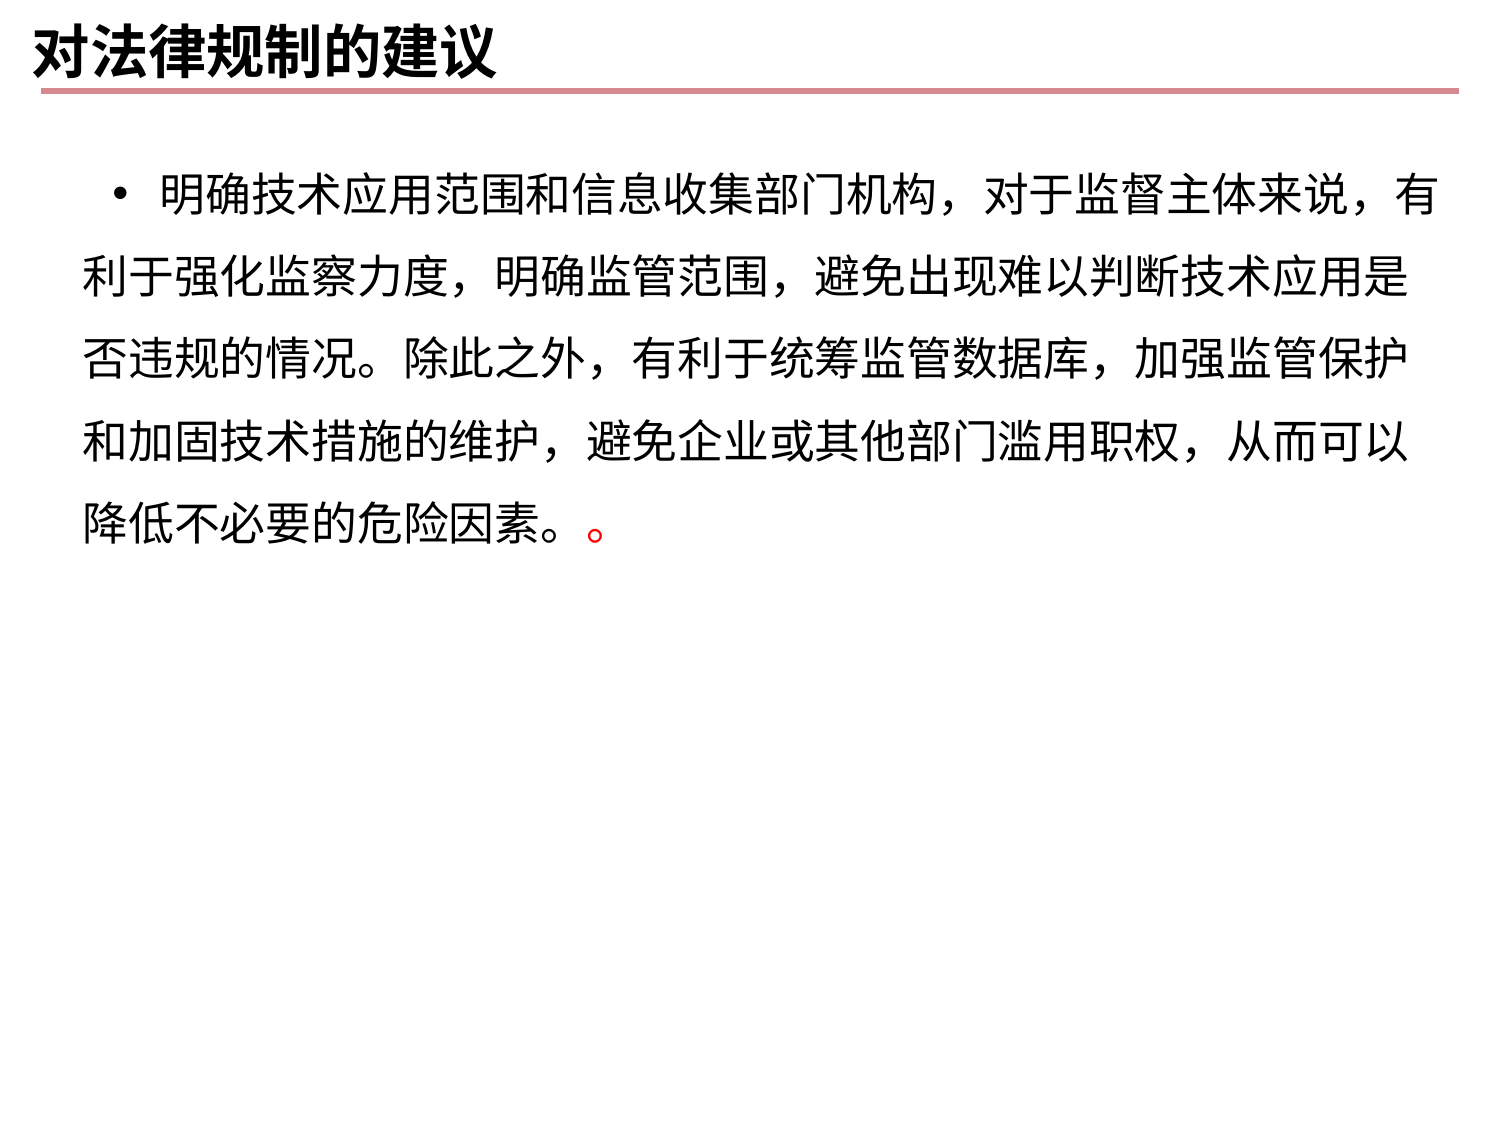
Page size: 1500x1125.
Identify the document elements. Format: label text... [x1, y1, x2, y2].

list 明确技术应用范围和信息收集部门机构，对于监督主体来说，有利于强化监察力度，明确监管范围，避免出现难以判断技术应用是否违规的情况。除此之外，有利于统筹监管数据库，加强监管保护和加固技术措施的维护，避免企业或其他部门滥用职权，从而可以降低不必要的危险因素。。 [43, 130, 1456, 1014]
title 对法律规制的建议 [16, 8, 1484, 100]
